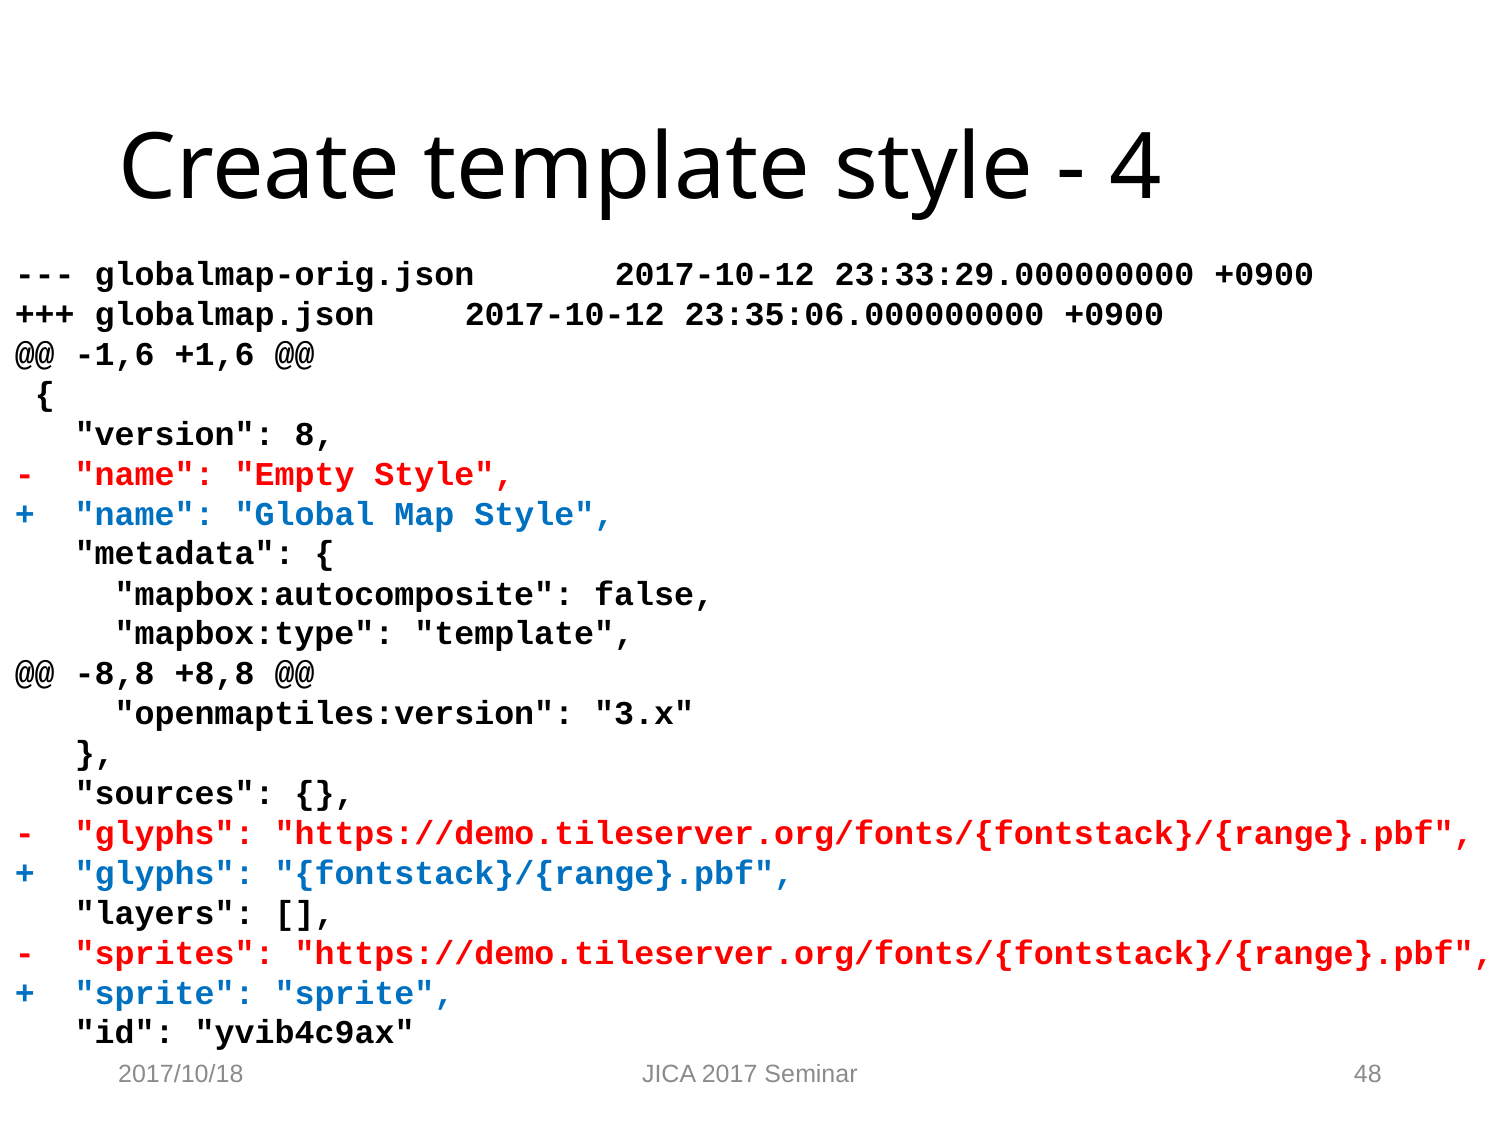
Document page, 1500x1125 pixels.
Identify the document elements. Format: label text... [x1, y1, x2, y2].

text_box --- globalmap-orig.json 2017-10-12 23:33:29.000000000 +0900 +++ globalmap.json 2017-10-12 23:35:06.000000000 +0900 @@ -1,6 +1,6 @@ { "version": 8, - "name": "Empty Style", + "name": "Global Map Style", "metadata": { "mapbox:autocomposite": false, "mapbox:type": "template", @@ -8,8 +8,8 @@ "openmaptiles:version": "3.x" }, "sources": {}, - "glyphs": "https://demo.tileserver.org/fonts/{fontstack}/{range}.pbf", + "glyphs": "{fontstack}/{range}.pbf", "layers": [], - "sprites": "https://demo.tileserver.org/fonts/{fontstack}/{range}.pbf", + "sprite": "sprite", "id": "yvib4c9ax" [0, 244, 1500, 1058]
slide_number 48 [1059, 1058, 1397, 1103]
footer JICA 2017 Seminar [496, 1058, 1004, 1103]
title Create template style - 4 [103, 59, 1397, 244]
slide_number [103, 1058, 441, 1103]
